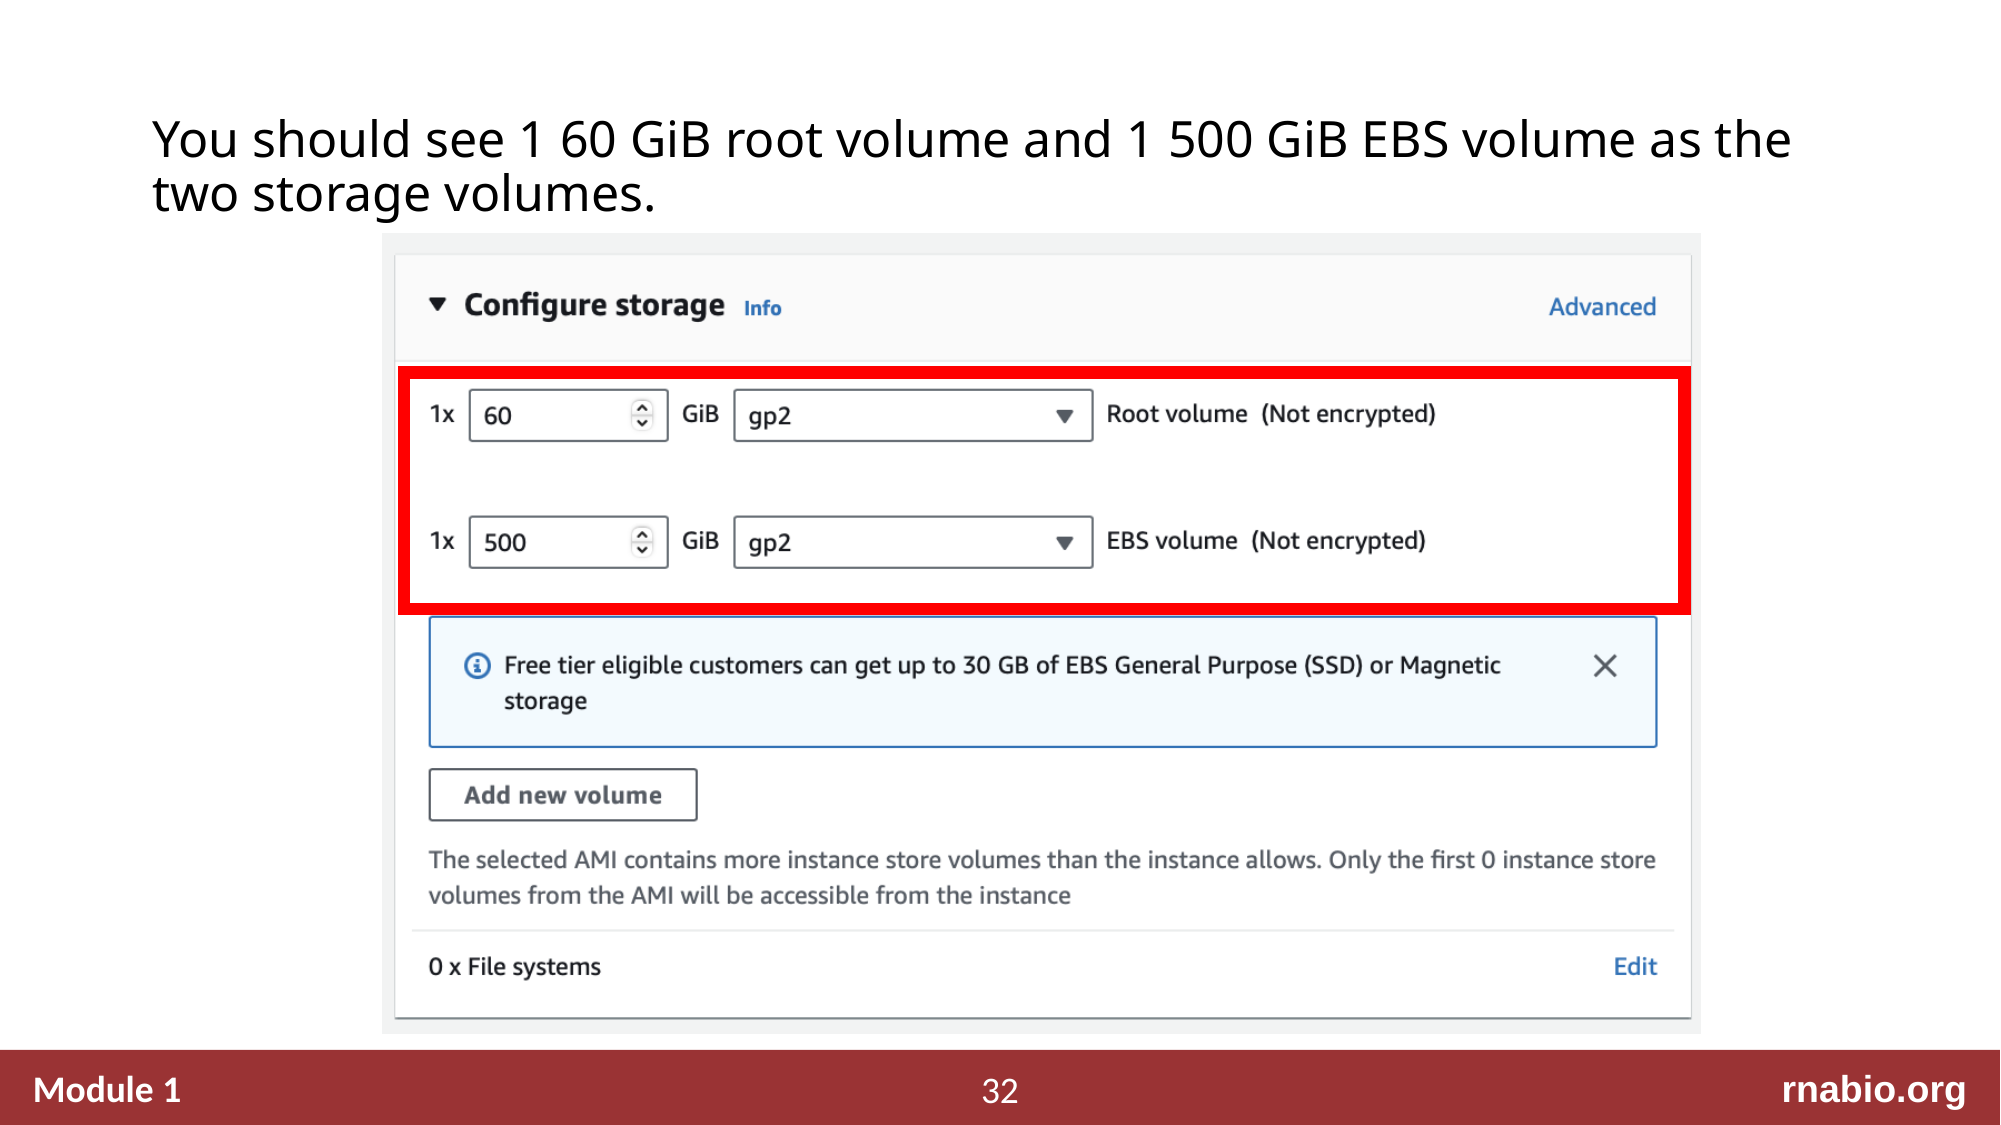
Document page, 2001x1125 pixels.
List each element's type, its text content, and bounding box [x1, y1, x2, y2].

title You should see 1 60 GiB root volume and 1 500 GiB EBS volume as the two storage volumes. [137, 59, 1863, 278]
picture [382, 233, 1701, 1034]
